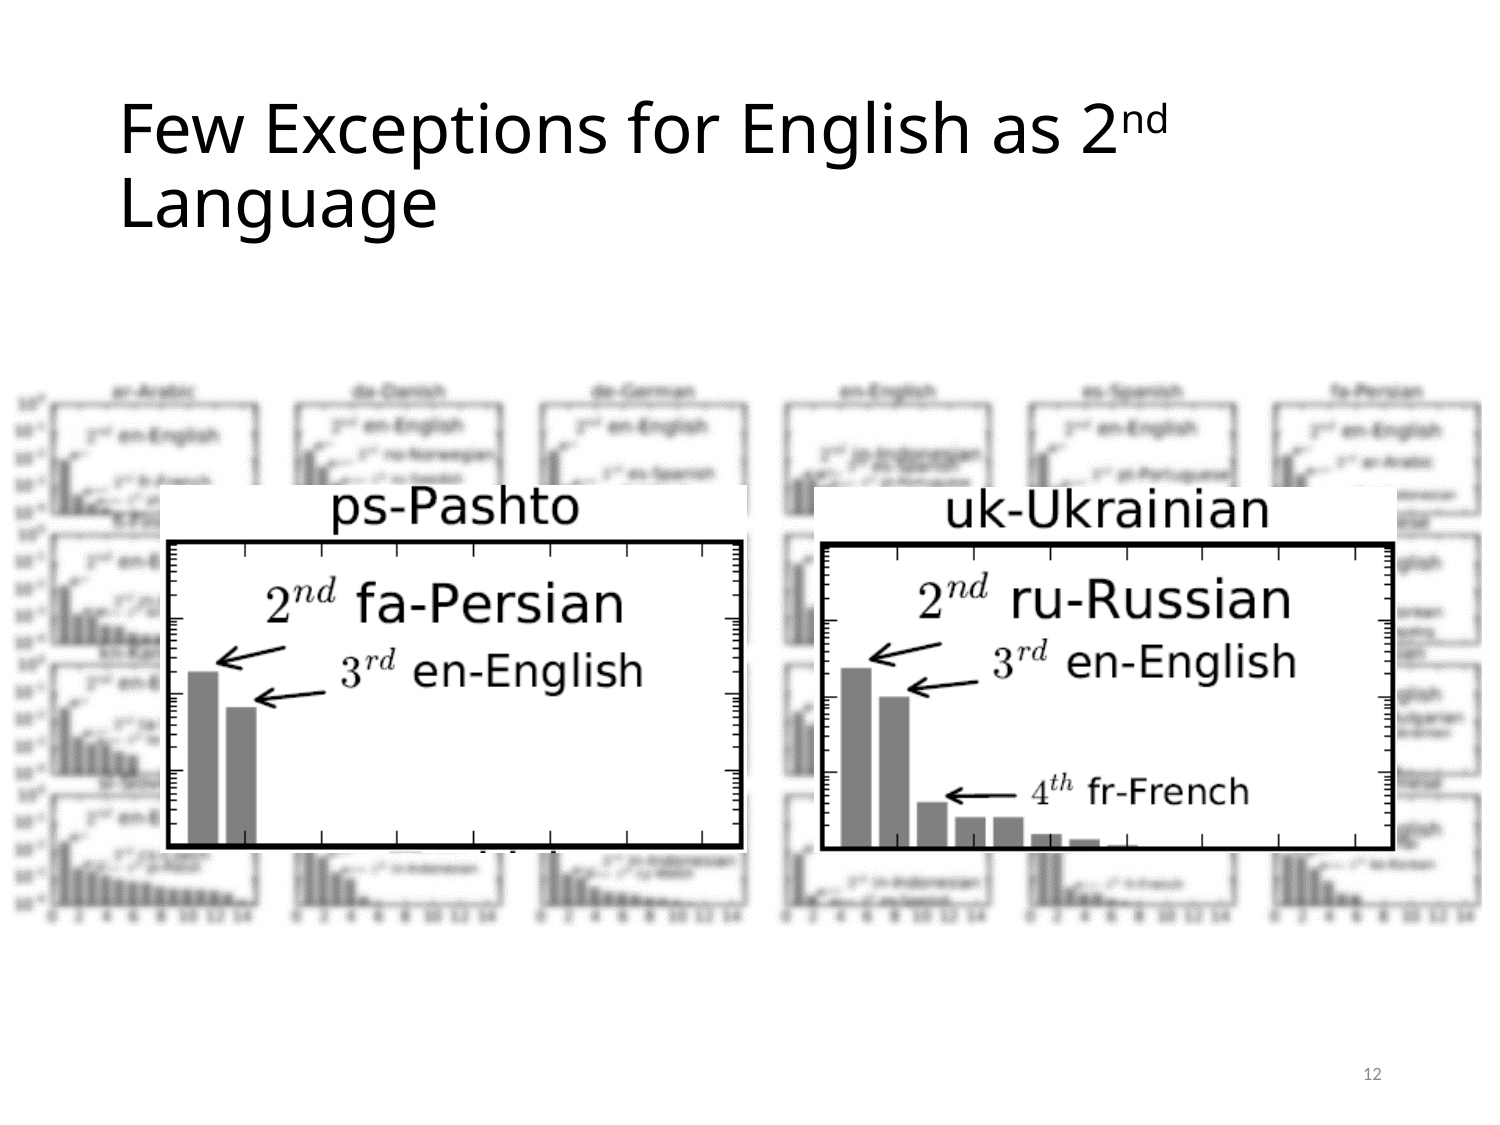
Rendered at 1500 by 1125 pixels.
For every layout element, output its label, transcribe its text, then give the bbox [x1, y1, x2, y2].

title Few Exceptions for English as 2nd Language [103, 59, 1397, 278]
picture [814, 487, 1397, 854]
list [11, 380, 1482, 927]
slide_number 12 [1059, 1042, 1397, 1103]
picture [160, 485, 747, 853]
